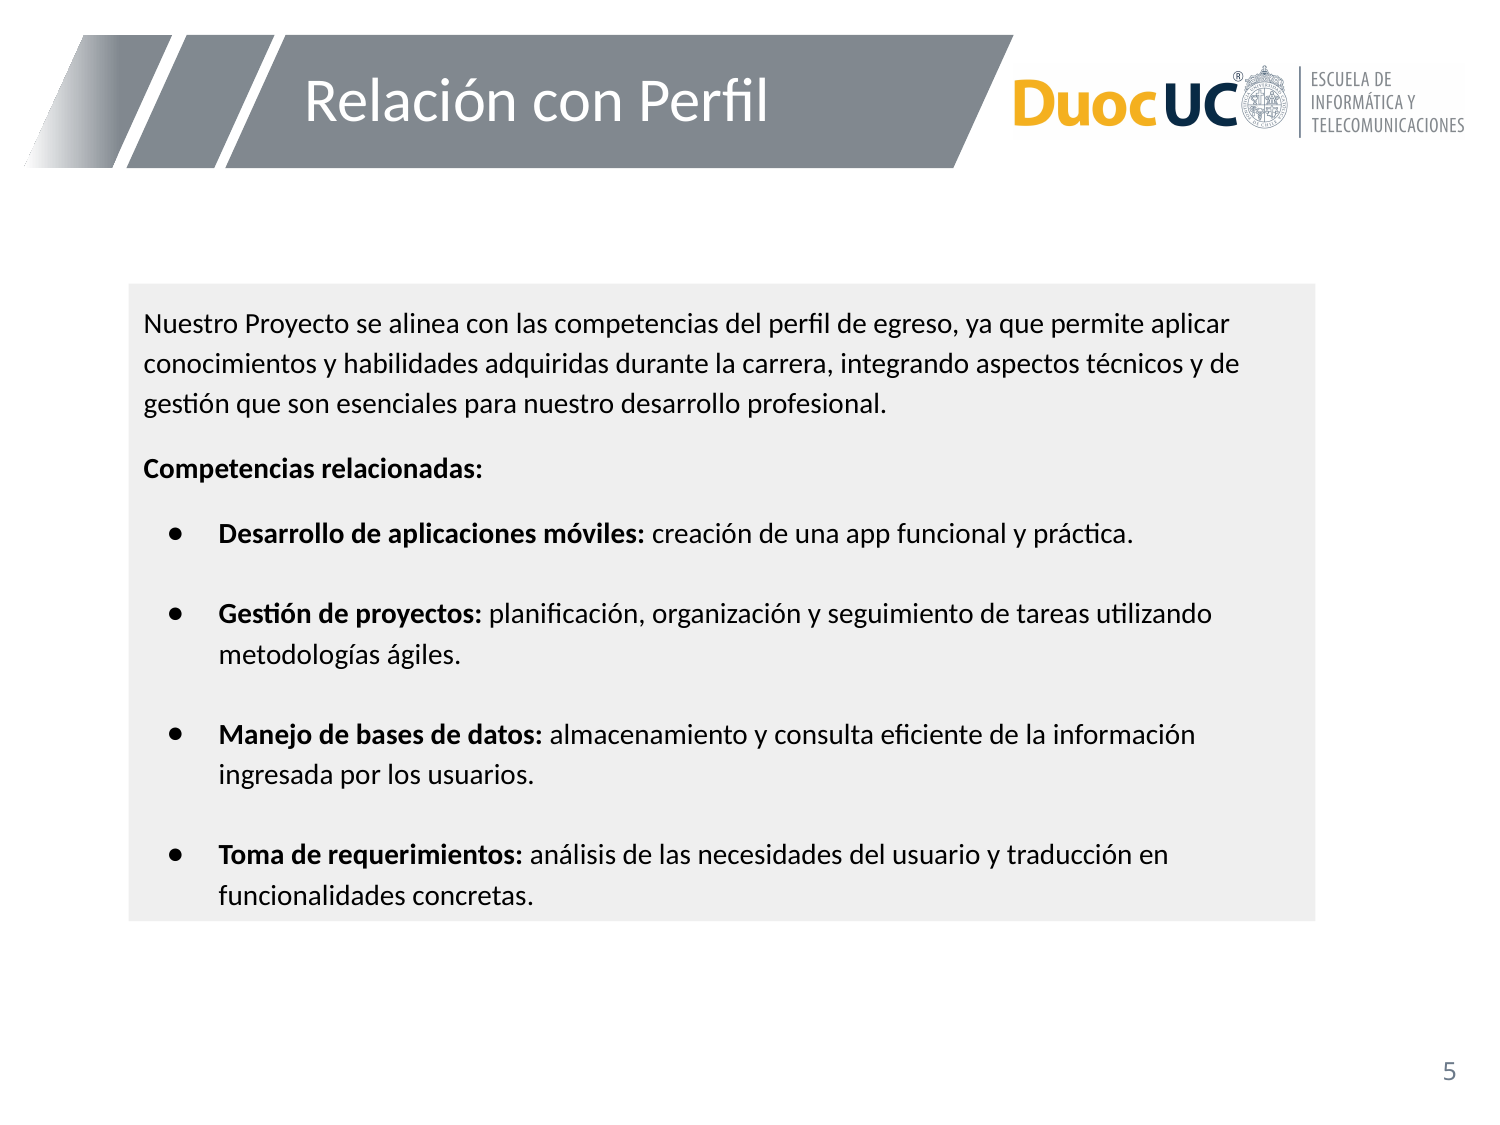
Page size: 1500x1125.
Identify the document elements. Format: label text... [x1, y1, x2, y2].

picture [1013, 63, 1465, 140]
title Relación con Perfil [289, 34, 993, 169]
text_box Nuestro Proyecto se alinea con las competencias del perfil de egreso, ya que permite aplicar conocimientos y habilidades adquiridas durante la carrera, integrando aspectos técnicos y de gestión que son esenciales para nuestro desarrollo profesional. Competencias relacionadas: Desarrollo de aplicaciones móviles: creación de una app funcional y práctica. Gestión de proyectos: planificación, organización y seguimiento de tareas utilizando metodologías ágiles. Manejo de bases de datos: almacenamiento y consulta eficiente de la información ingresada por los usuarios. Toma de requerimientos: análisis de las necesidades del usuario y traducción en funcionalidades concretas. [128, 283, 1316, 922]
